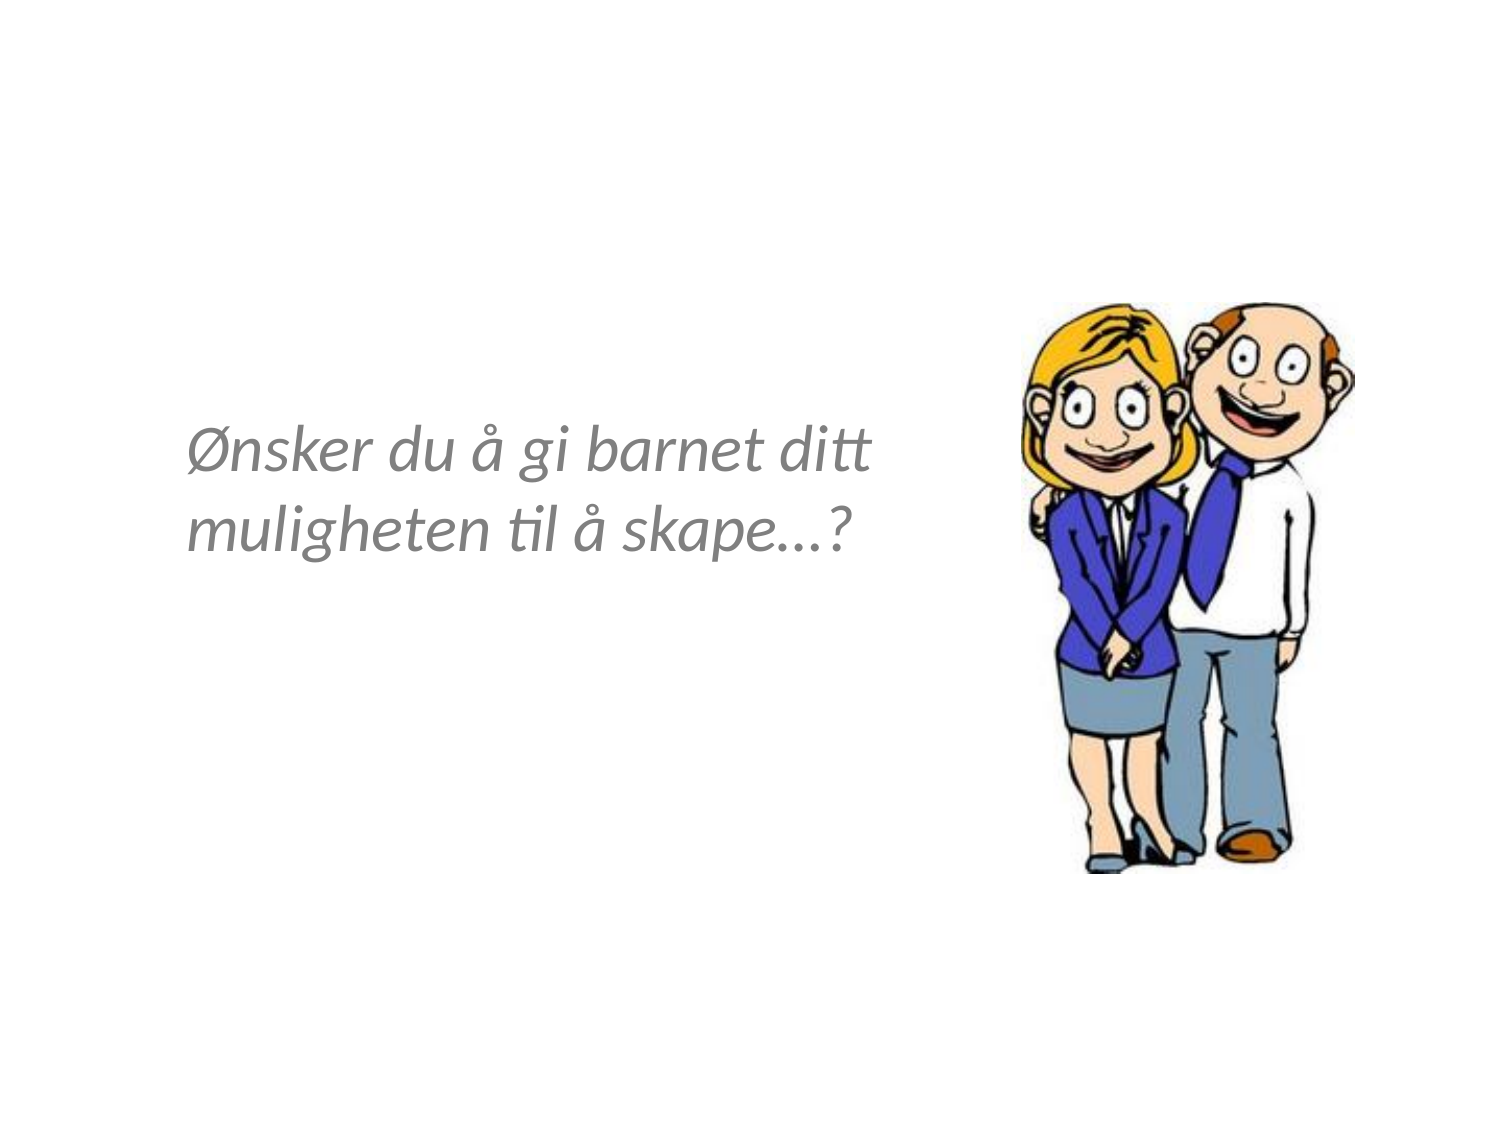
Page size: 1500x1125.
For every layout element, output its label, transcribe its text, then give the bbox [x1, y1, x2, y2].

text_box Ønsker du å gi barnet ditt muligheten til å skape…? [171, 397, 998, 765]
picture [1021, 302, 1356, 874]
